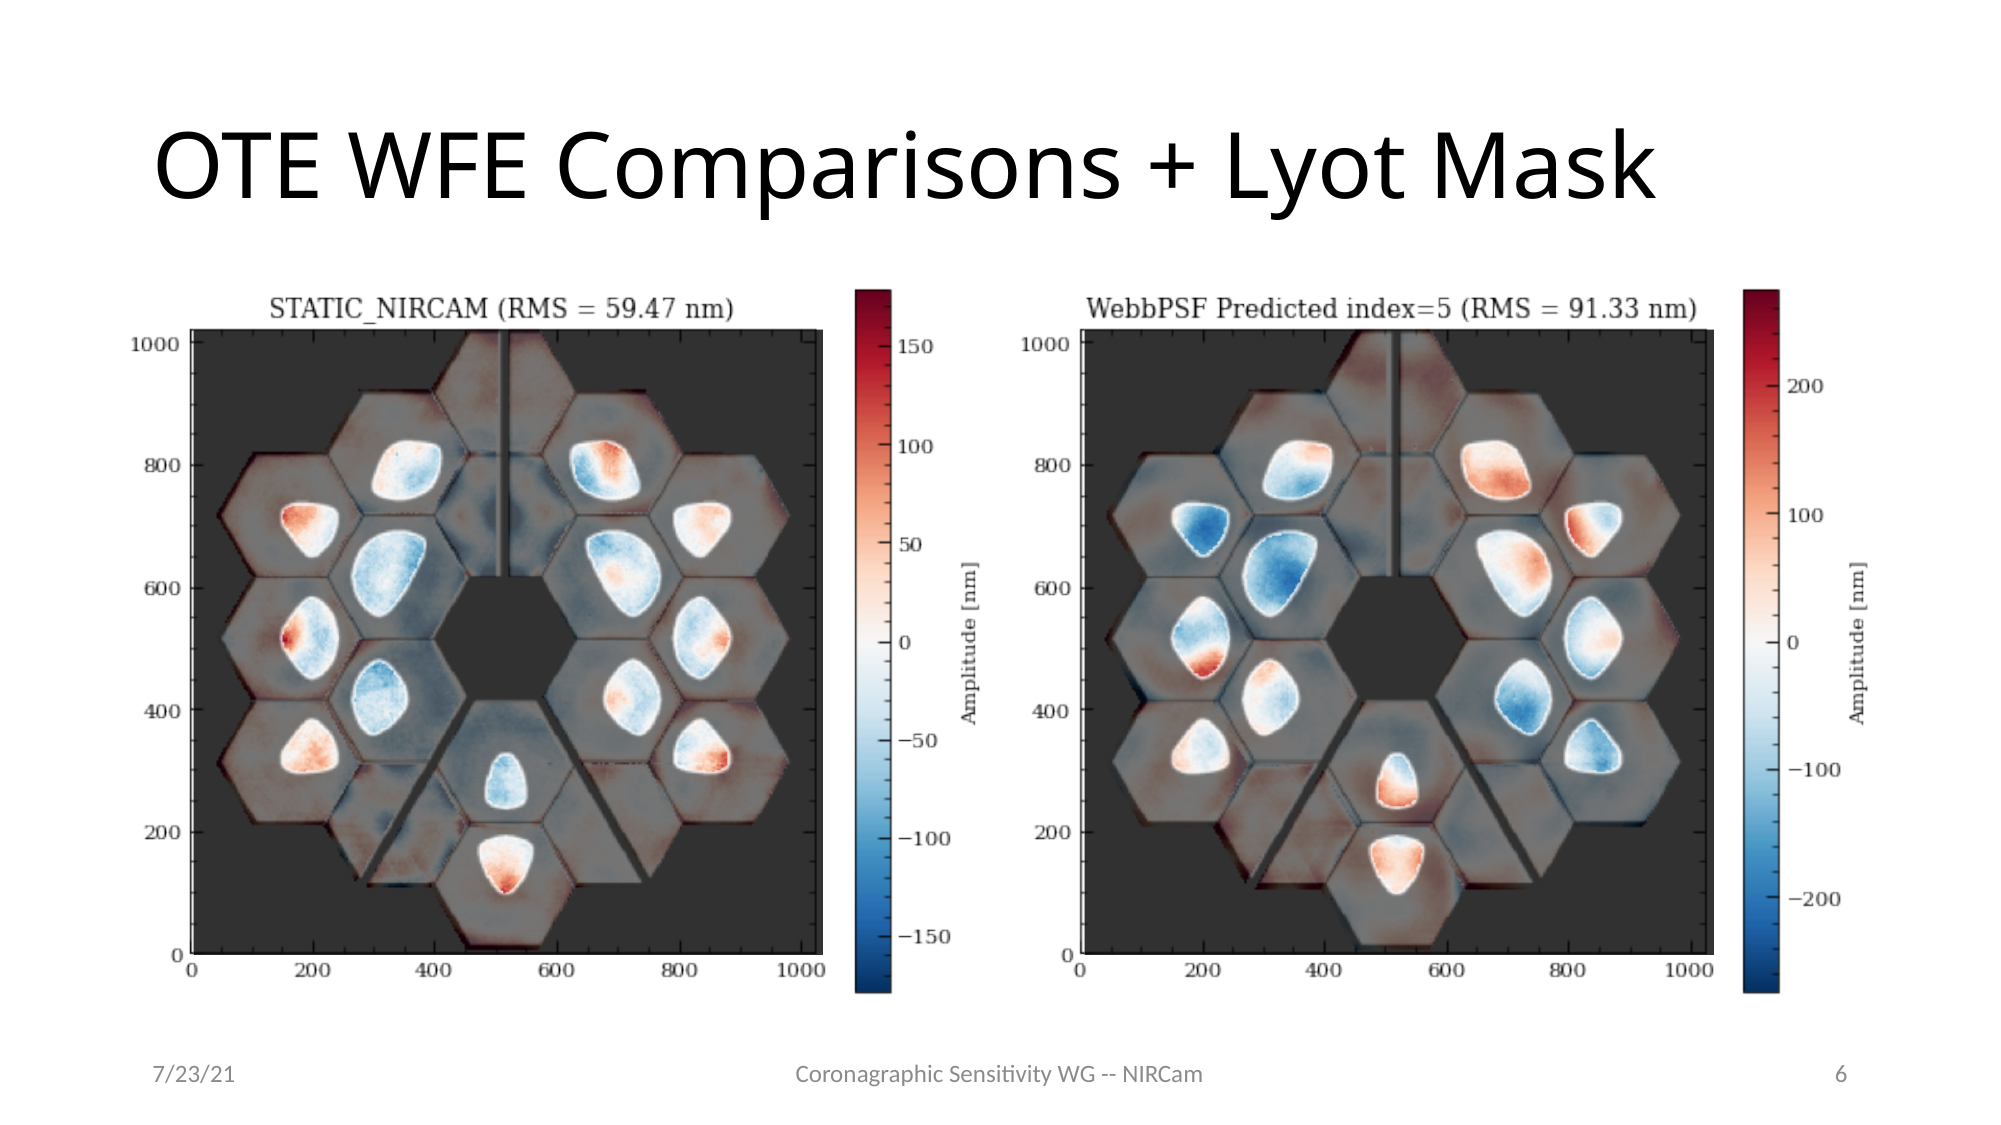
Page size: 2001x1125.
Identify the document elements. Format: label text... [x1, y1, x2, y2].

title OTE WFE Comparisons + Lyot Mask [137, 59, 1863, 277]
footer Coronagraphic Sensitivity WG -- NIRCam [662, 1042, 1338, 1103]
picture [115, 277, 1885, 1007]
slide_number 6 [1412, 1042, 1863, 1103]
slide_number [137, 1042, 588, 1103]
